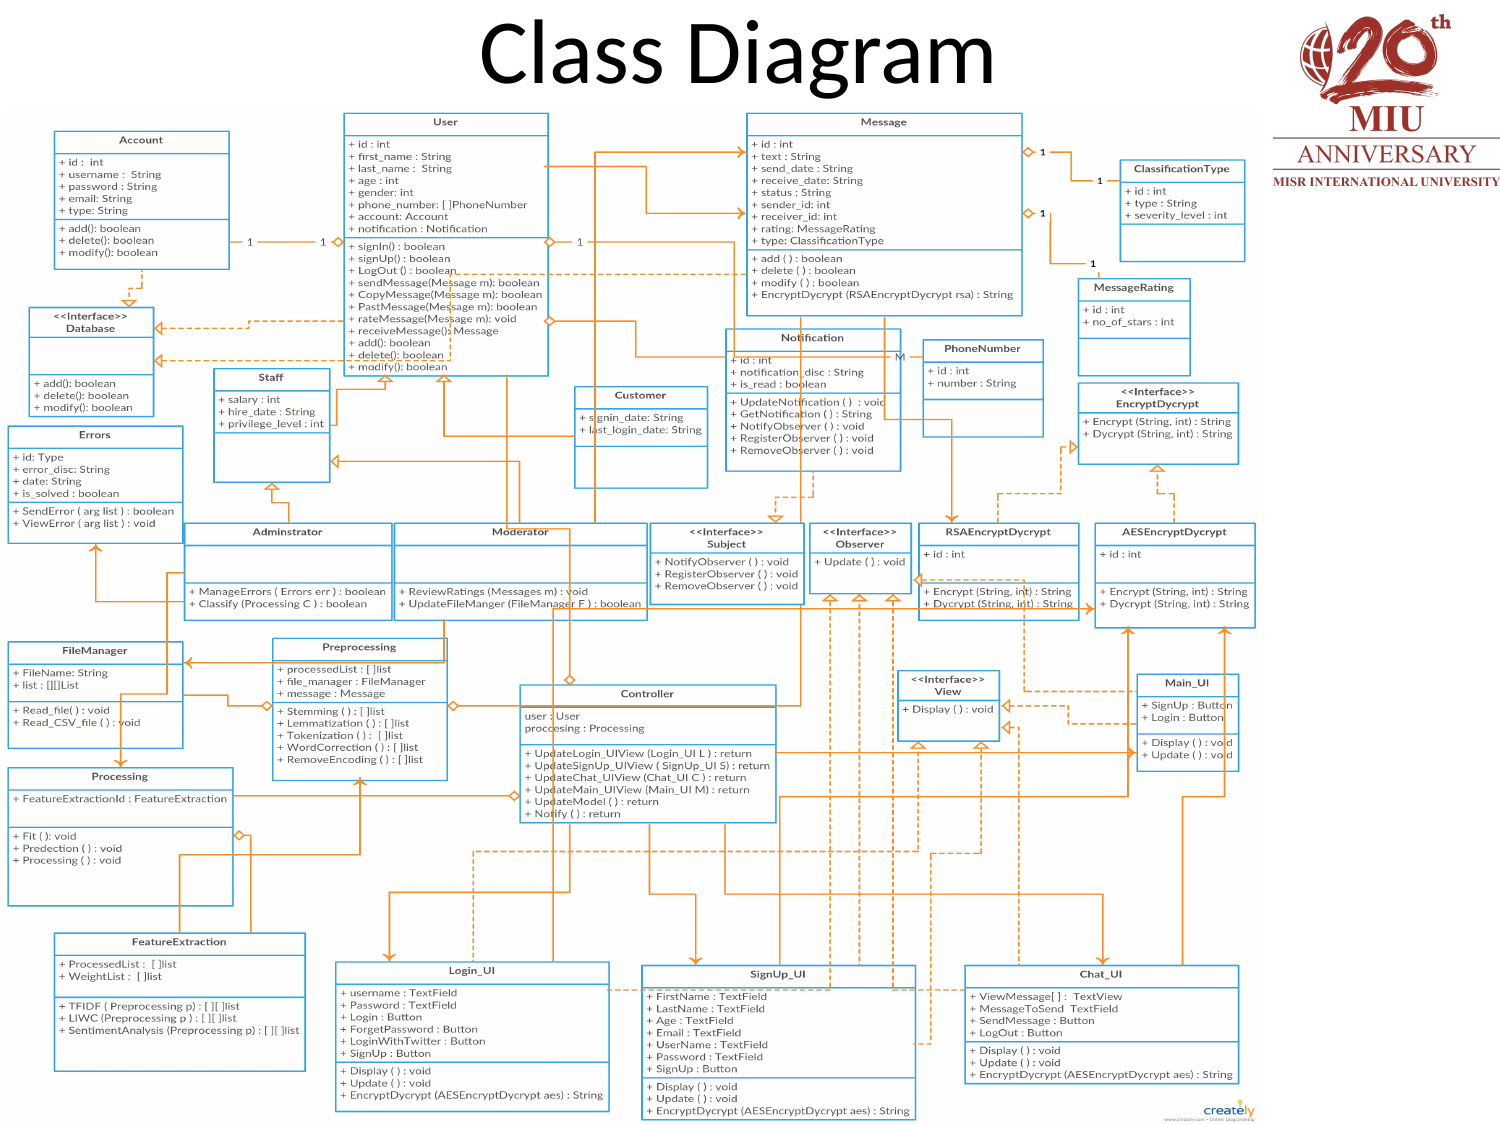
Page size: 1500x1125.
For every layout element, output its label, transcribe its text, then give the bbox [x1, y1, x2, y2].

picture [1272, 14, 1500, 196]
text_box Class Diagram [464, 0, 1053, 105]
picture [0, 106, 1261, 1125]
